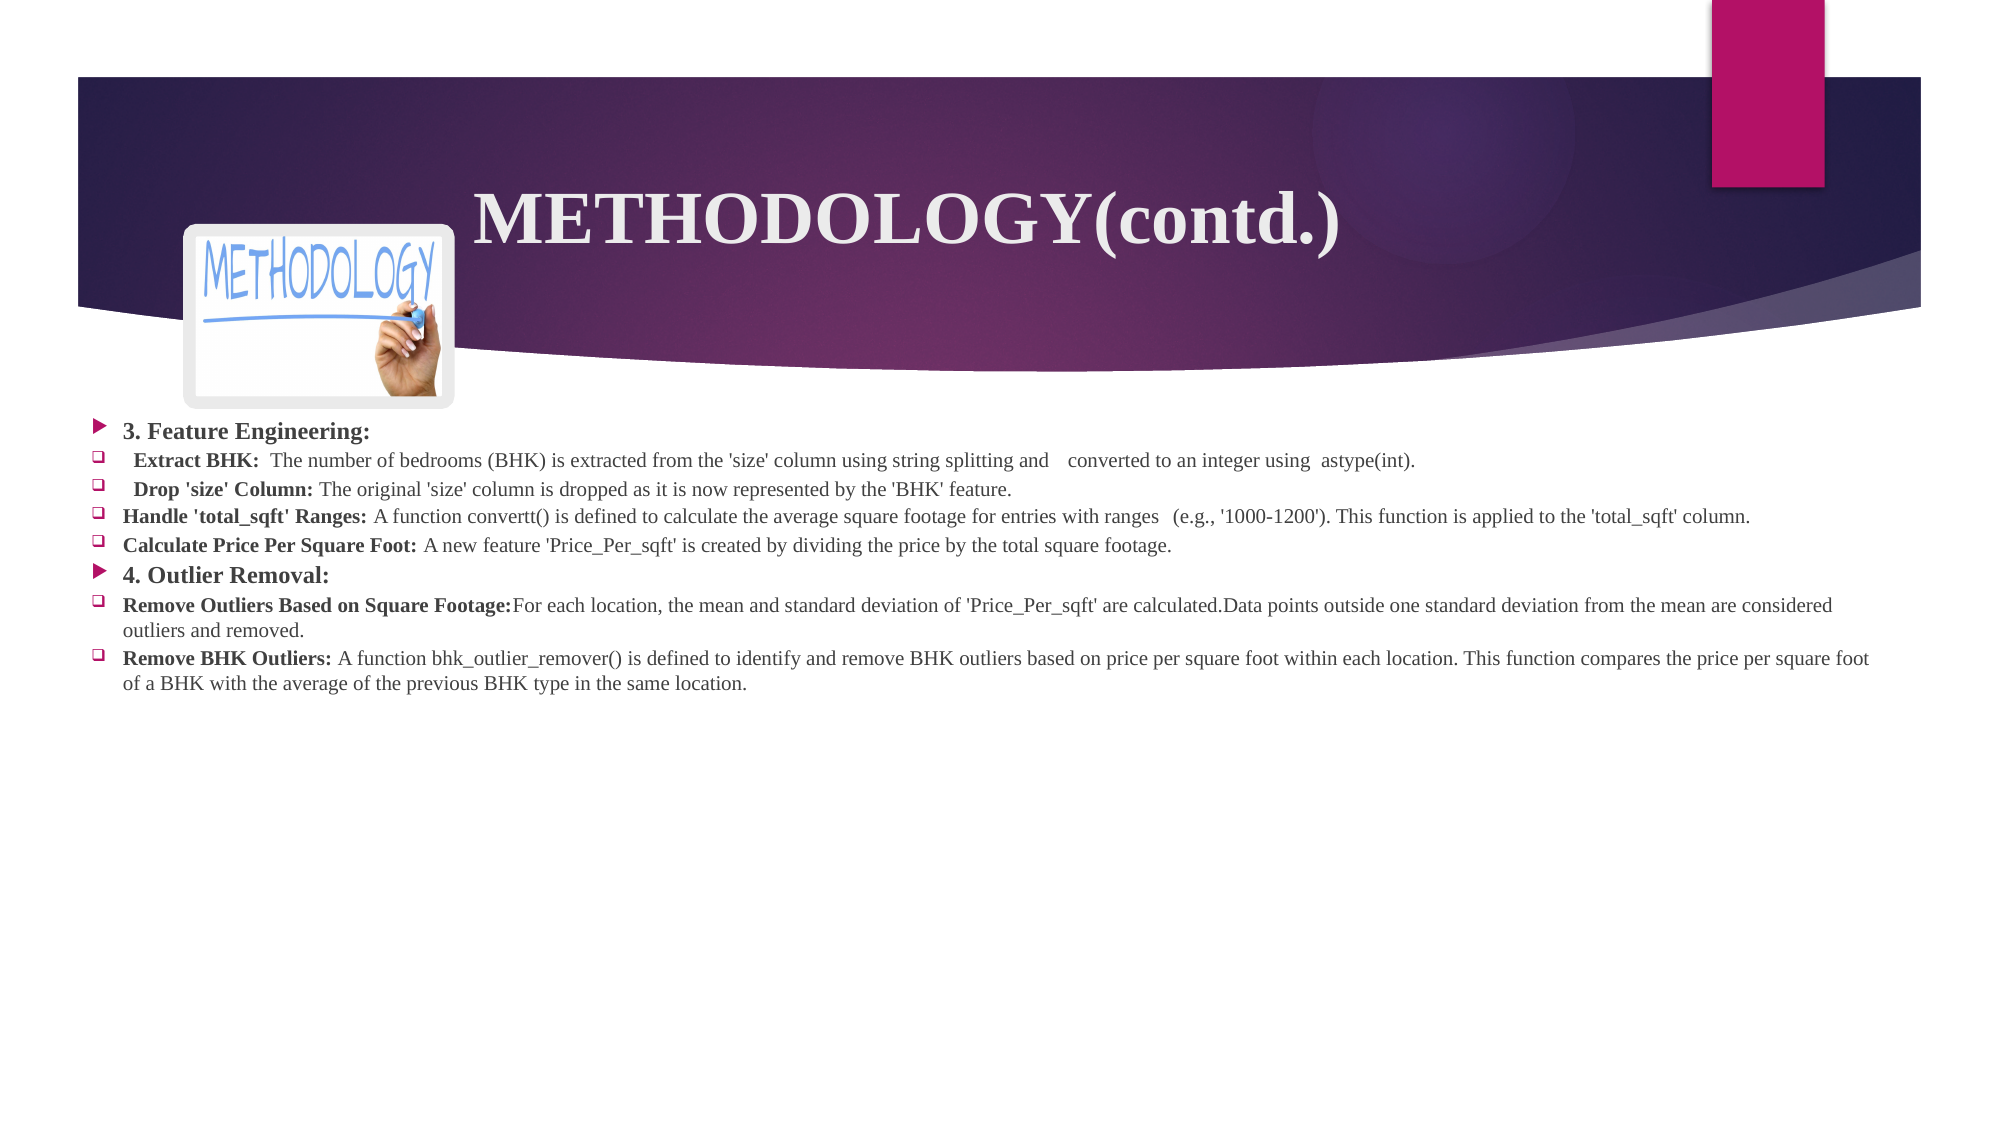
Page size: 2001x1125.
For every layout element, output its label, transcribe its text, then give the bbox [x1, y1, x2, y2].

title METHODOLOGY(contd.) [189, 155, 1627, 272]
picture [189, 229, 449, 403]
list 3. Feature Engineering: Extract BHK: The number of bedrooms (BHK) is extracted from the 'size' column using string splitting and converted to an integer using astype(int). Drop 'size' Column: The original 'size' column is dropped as it is now represented by the 'BHK' feature. Handle 'total_sqft' Ranges: A function convertt() is defined to calculate the average square footage for entries with ranges (e.g., '1000-1200'). This function is applied to the 'total_sqft' column. Calculate Price Per Square Foot: A new feature 'Price_Per_sqft' is created by dividing the price by the total square footage. 4. Outlier Removal: Remove Outliers Based on Square Footage:For each location, the mean and standard deviation of 'Price_Per_sqft' are calculated.Data points outside one standard deviation from the mean are considered outliers and removed. Remove BHK Outliers: A function bhk_outlier_remover() is defined to identify and remove BHK outliers based on price per square foot within each location. This function compares the price per square foot of a BHK with the average of the previous BHK type in the same location. [76, 407, 1901, 718]
